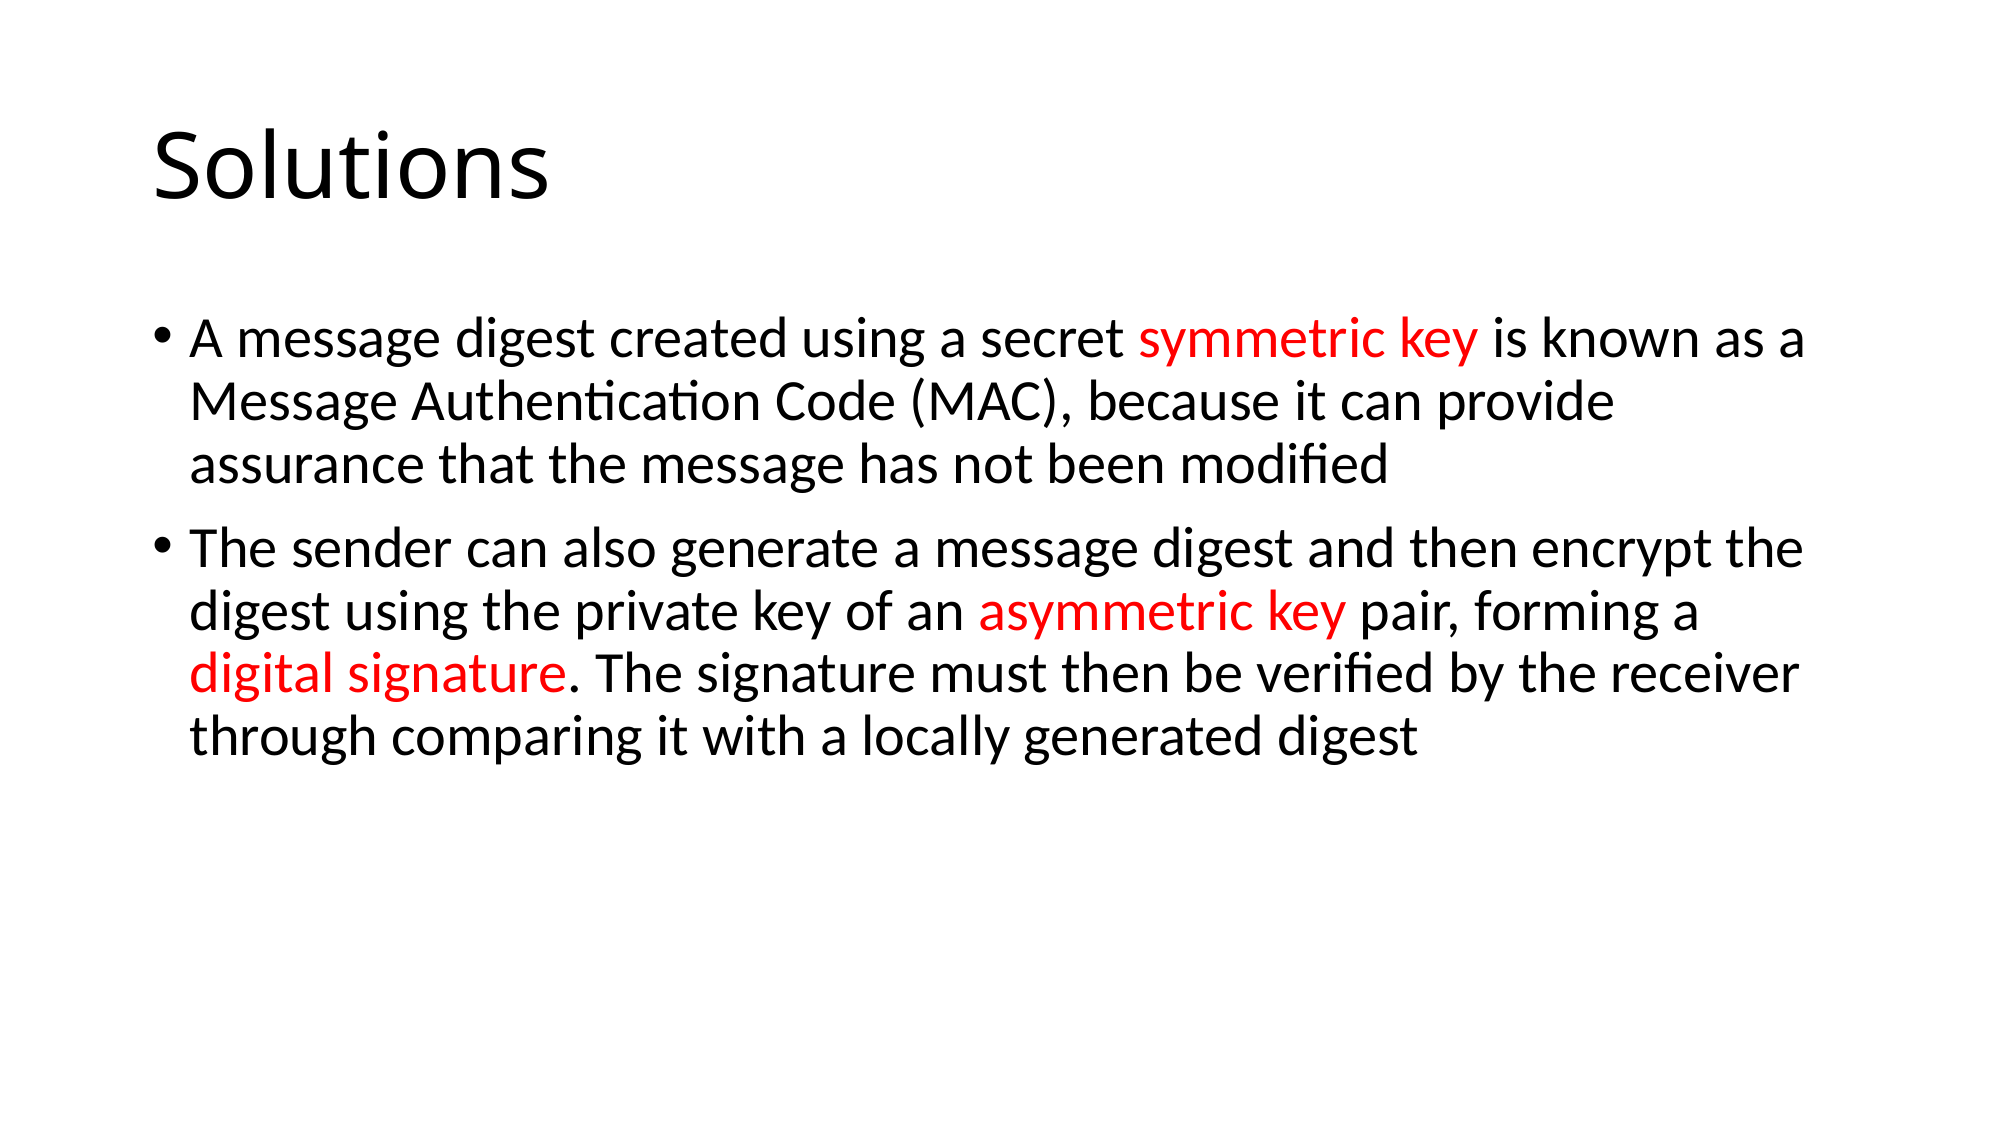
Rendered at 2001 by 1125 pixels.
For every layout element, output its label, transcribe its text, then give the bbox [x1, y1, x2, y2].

list A message digest created using a secret symmetric key is known as a Message Authentication Code (MAC), because it can provide assurance that the message has not been modified The sender can also generate a message digest and then encrypt the digest using the private key of an asymmetric key pair, forming a digital signature. The signature must then be verified by the receiver through comparing it with a locally generated digest [137, 299, 1863, 1014]
title Solutions [137, 59, 1863, 278]
